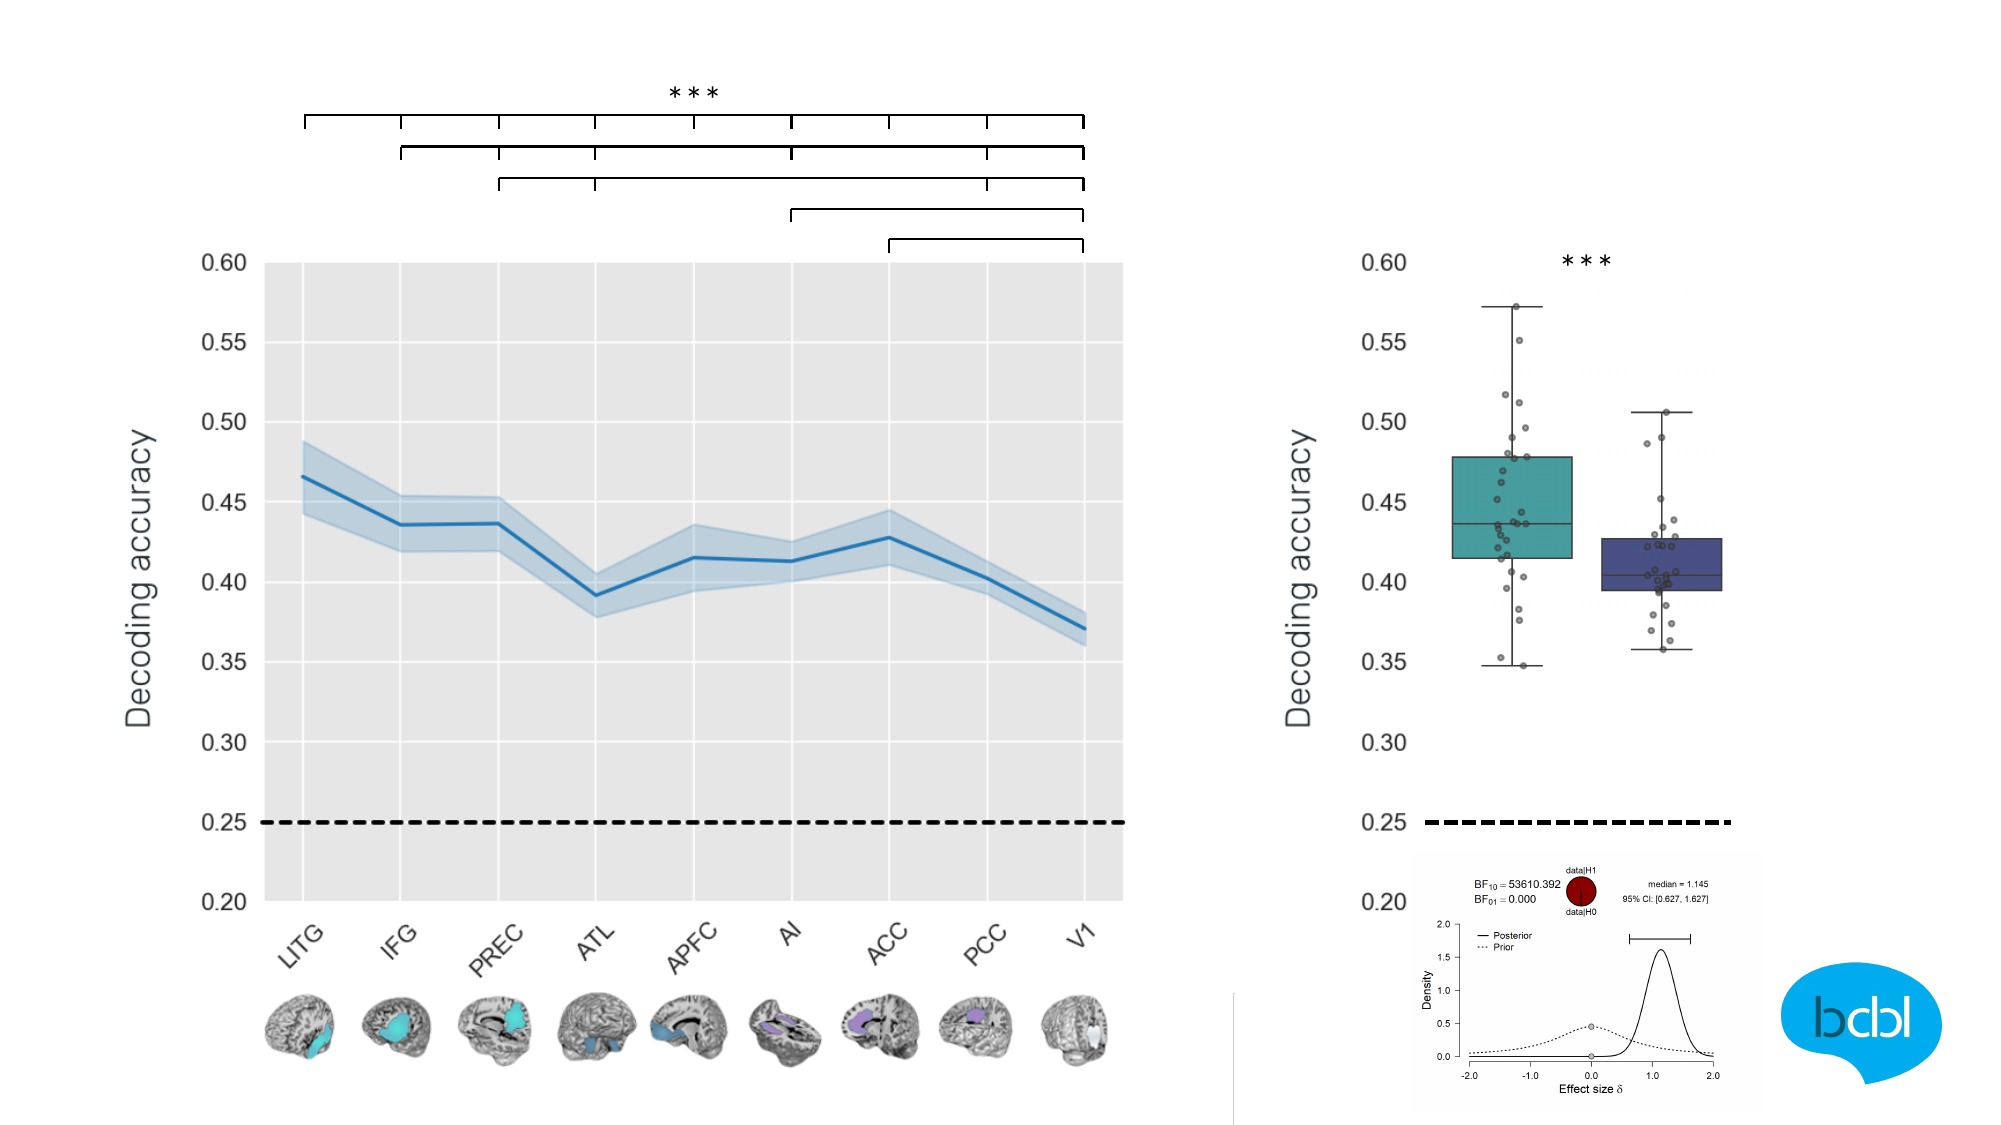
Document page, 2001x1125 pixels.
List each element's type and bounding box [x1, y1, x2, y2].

text_box [1263, 237, 1732, 929]
picture [1411, 851, 1762, 1116]
text_box [303, 68, 1085, 253]
picture [88, 212, 1235, 1125]
picture [1779, 954, 1957, 1094]
